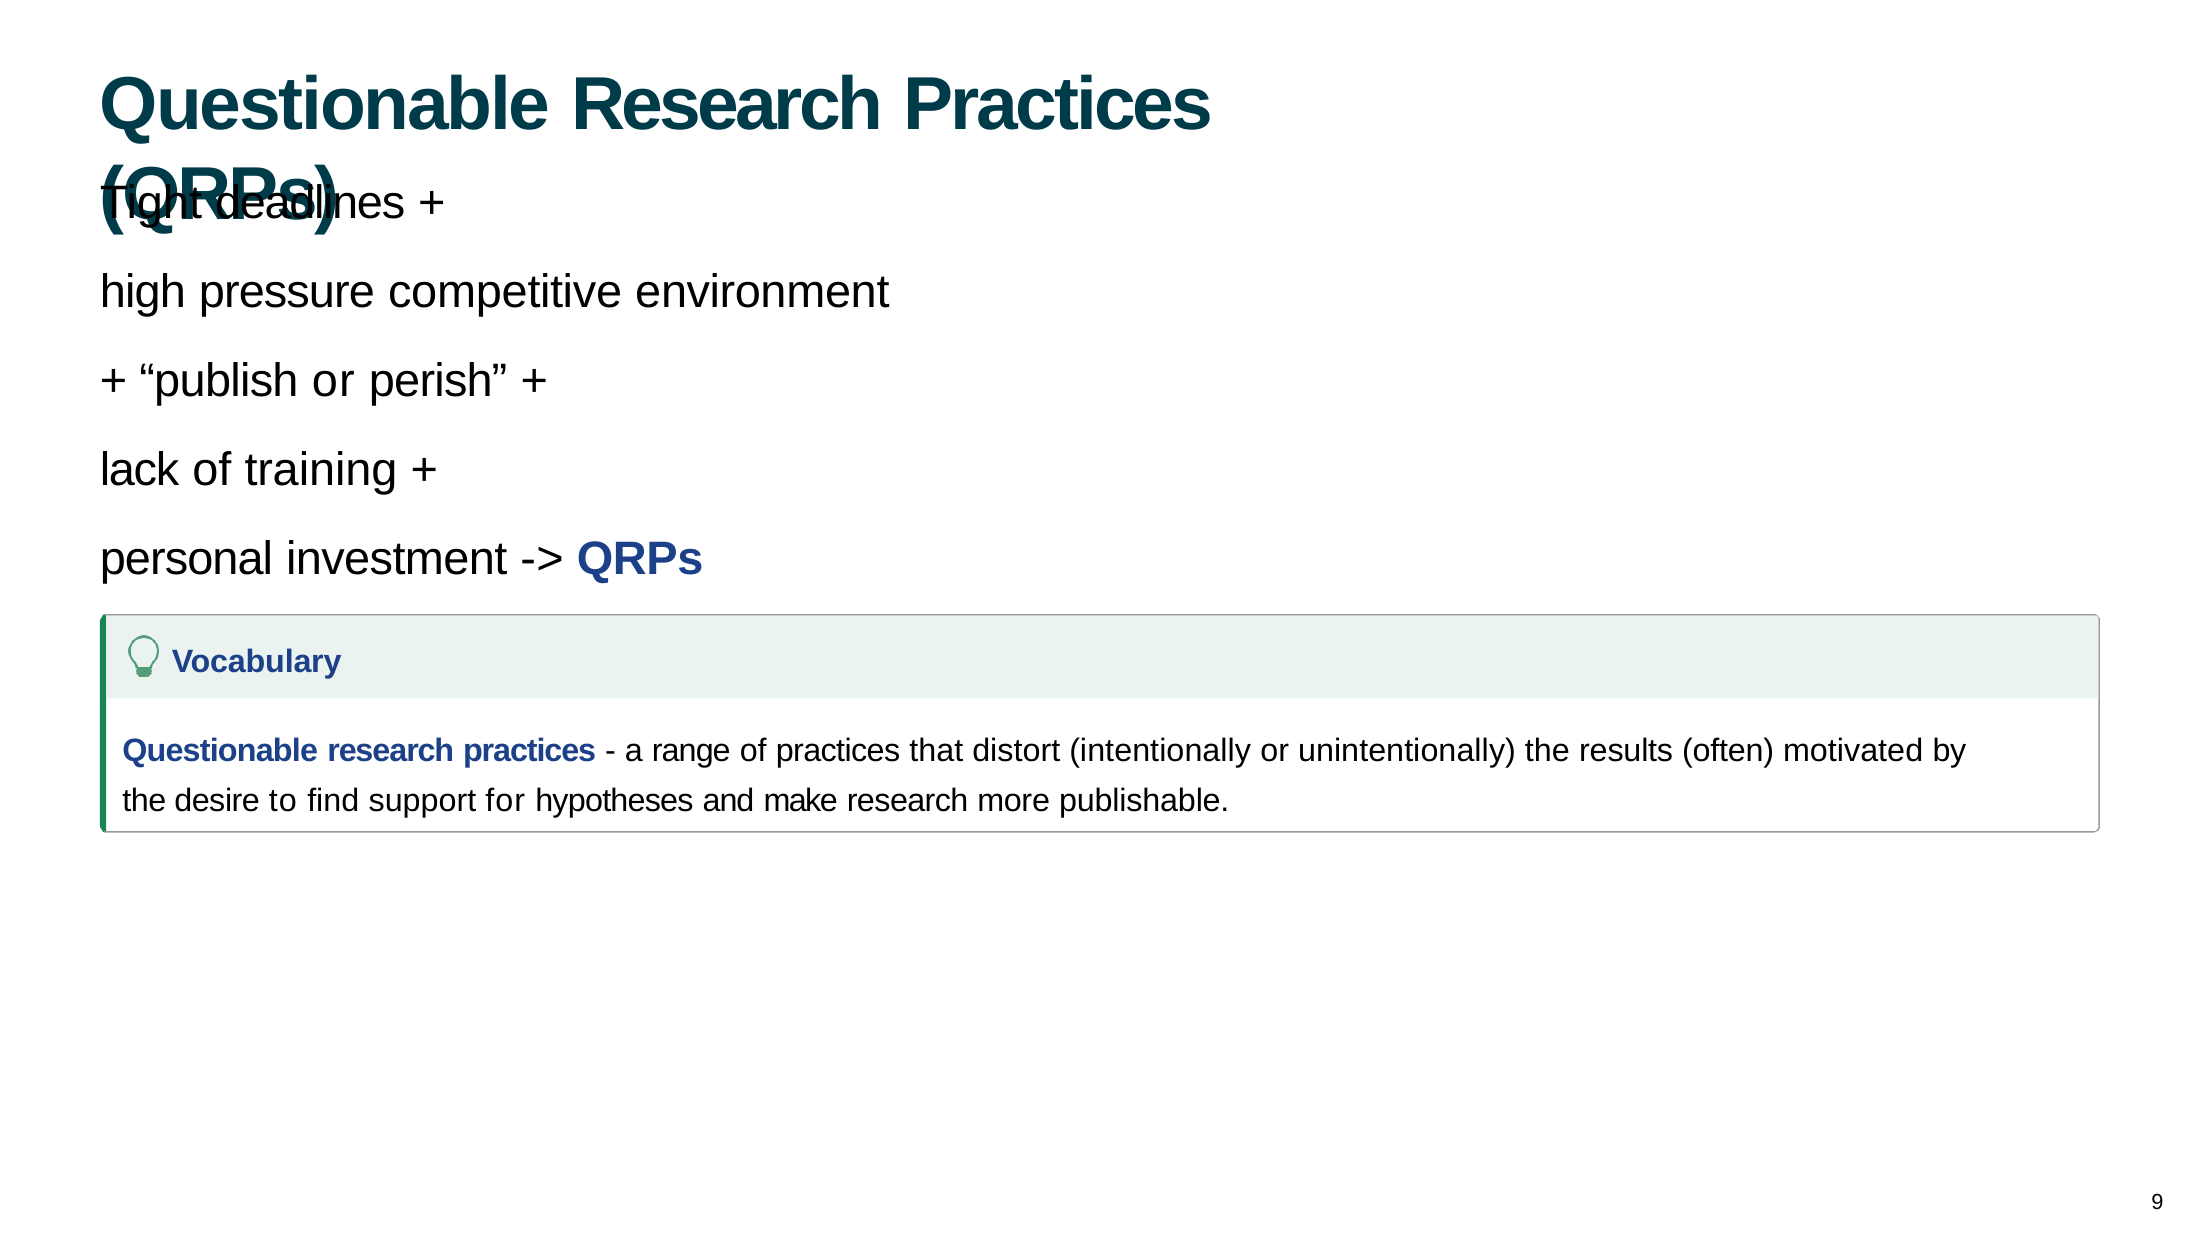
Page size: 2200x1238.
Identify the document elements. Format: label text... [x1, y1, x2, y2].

text_box Tight deadlines + high pressure competitive environment + “publish or perish” + lack of training + personal investment -> QRPs Vocabulary Questionable research practices - a range of practices that distort (intentionally or unintentionally) the results (often) motivated by the desire to find support for hypotheses and make research more publishable. [97, 137, 2098, 615]
slide_number 10 [2144, 1185, 2185, 1238]
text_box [99, 614, 2101, 834]
title Questionable Research Practices (QRPs) [97, 52, 1451, 137]
